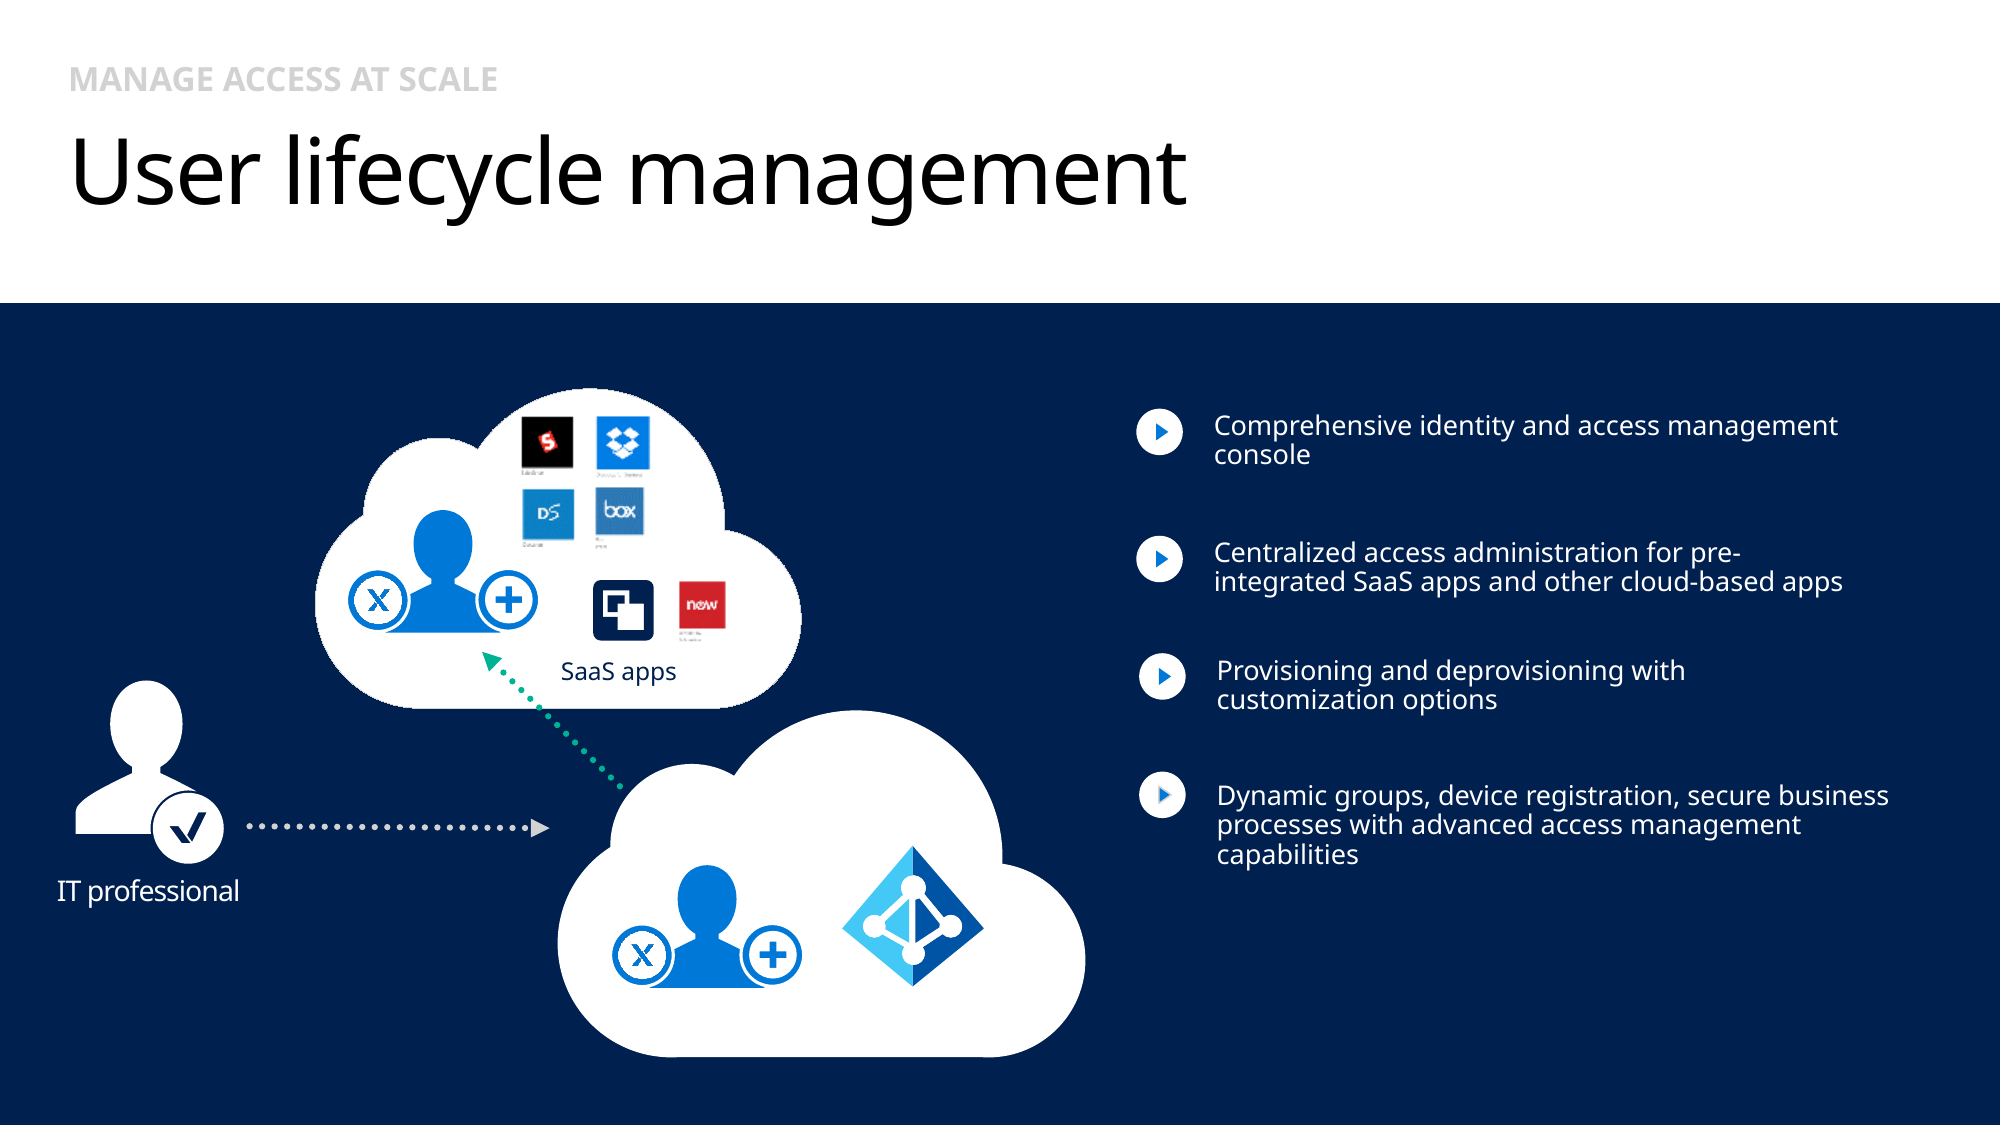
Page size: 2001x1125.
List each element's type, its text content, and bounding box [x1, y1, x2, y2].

picture [674, 577, 732, 646]
text_box [248, 821, 550, 835]
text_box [1138, 771, 1186, 819]
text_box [740, 923, 804, 987]
picture [841, 845, 984, 987]
picture [588, 483, 653, 555]
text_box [346, 568, 410, 632]
text_box [315, 388, 802, 709]
text_box IT professional [25, 861, 272, 924]
title User lifecycle management [44, 110, 1957, 258]
text_box Dynamic groups, device registration, secure business processes with advanced access management capabilities [1187, 758, 1935, 894]
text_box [610, 923, 674, 987]
text_box [482, 651, 621, 787]
picture [591, 412, 658, 480]
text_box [1138, 652, 1186, 700]
list MANAGE ACCESS AT SCALE [44, 47, 1956, 115]
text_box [75, 680, 225, 864]
picture [519, 414, 579, 476]
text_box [476, 568, 540, 632]
text_box [557, 710, 1086, 1058]
text_box Comprehensive identity and access management console [1184, 388, 1956, 495]
text_box [387, 510, 501, 633]
picture [514, 484, 579, 547]
text_box Centralized access administration for pre-integrated SaaS apps and other cloud-based apps [1184, 515, 1895, 622]
text_box [651, 865, 765, 988]
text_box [1136, 535, 1184, 583]
text_box SaaS apps [559, 659, 679, 686]
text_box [1136, 408, 1184, 456]
text_box Provisioning and deprovisioning with customization options [1187, 633, 1898, 739]
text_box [592, 579, 654, 641]
